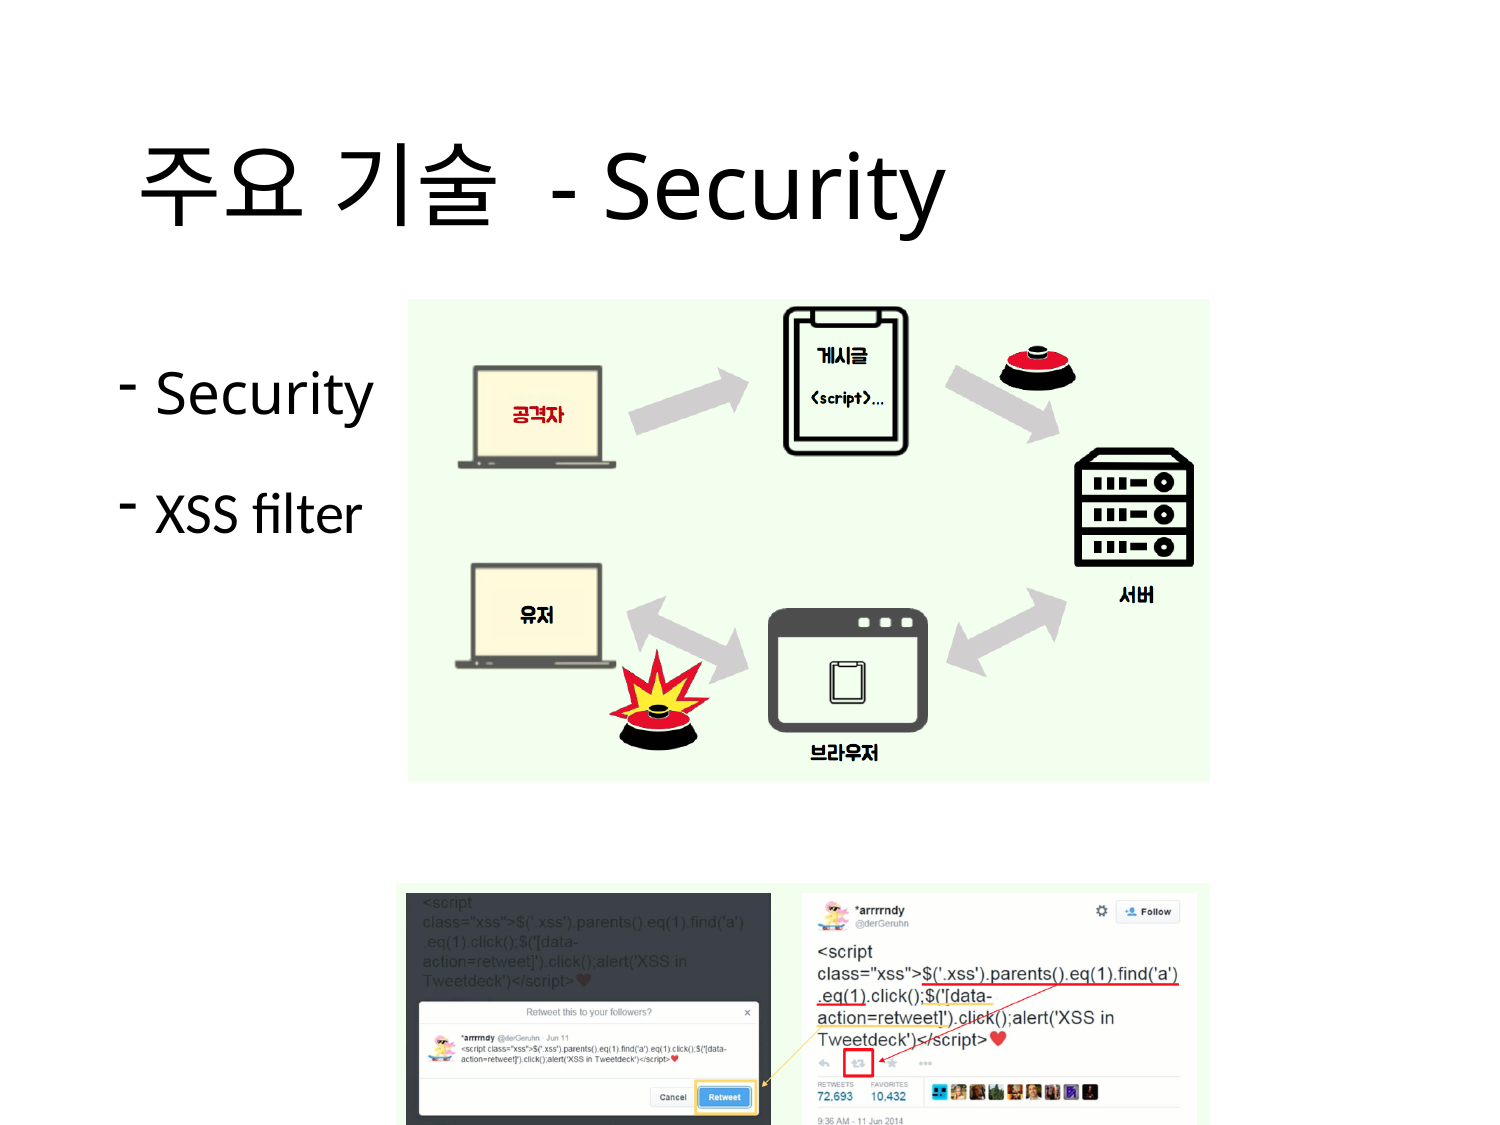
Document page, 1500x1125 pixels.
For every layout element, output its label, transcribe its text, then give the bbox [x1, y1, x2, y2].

picture [408, 299, 1210, 782]
picture [396, 883, 1210, 1125]
title 주요 기술 - Security [122, 81, 1417, 299]
list Security XSS filter [103, 299, 1397, 1014]
